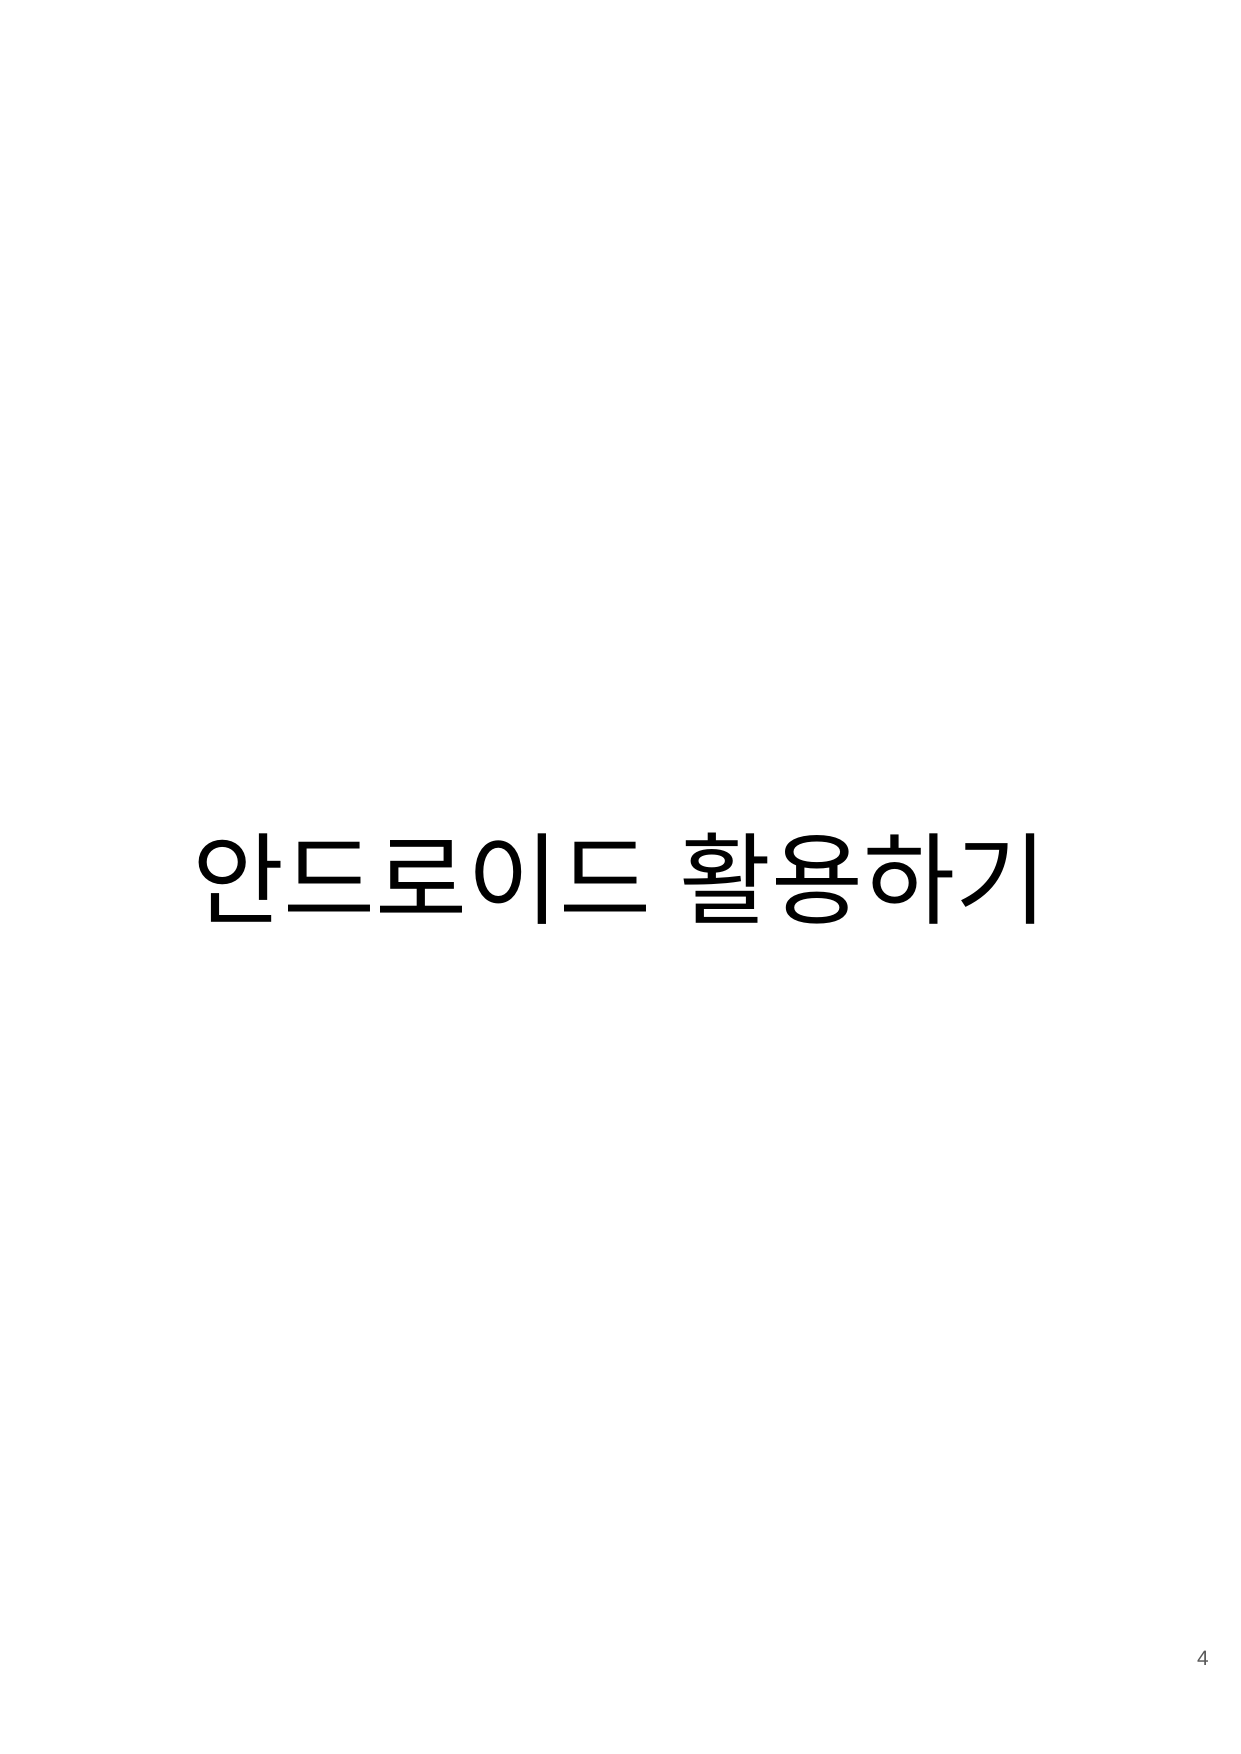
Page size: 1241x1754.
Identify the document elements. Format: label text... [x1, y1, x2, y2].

slide_number 4 [1149, 1590, 1224, 1725]
title 안드로이드 활용하기 [42, 733, 1198, 1021]
